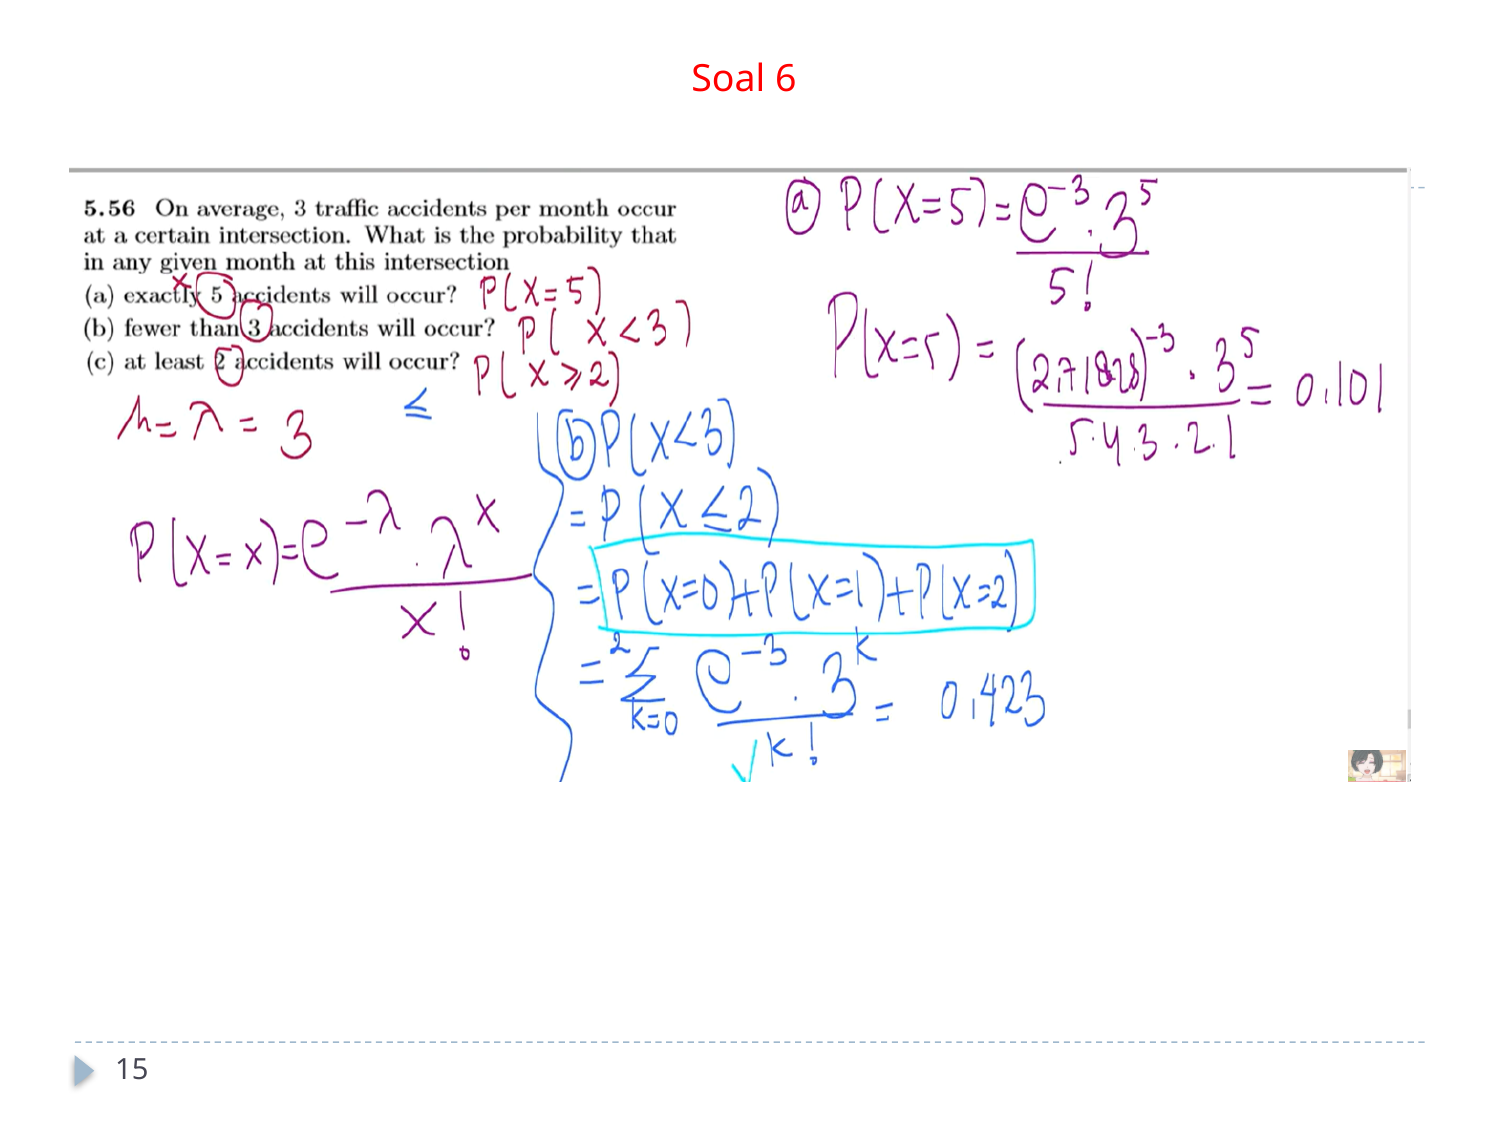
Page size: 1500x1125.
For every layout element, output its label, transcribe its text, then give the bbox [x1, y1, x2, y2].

slide_number 15 [100, 1042, 426, 1103]
text_box Soal 6 [676, 46, 812, 107]
picture [68, 167, 1411, 783]
